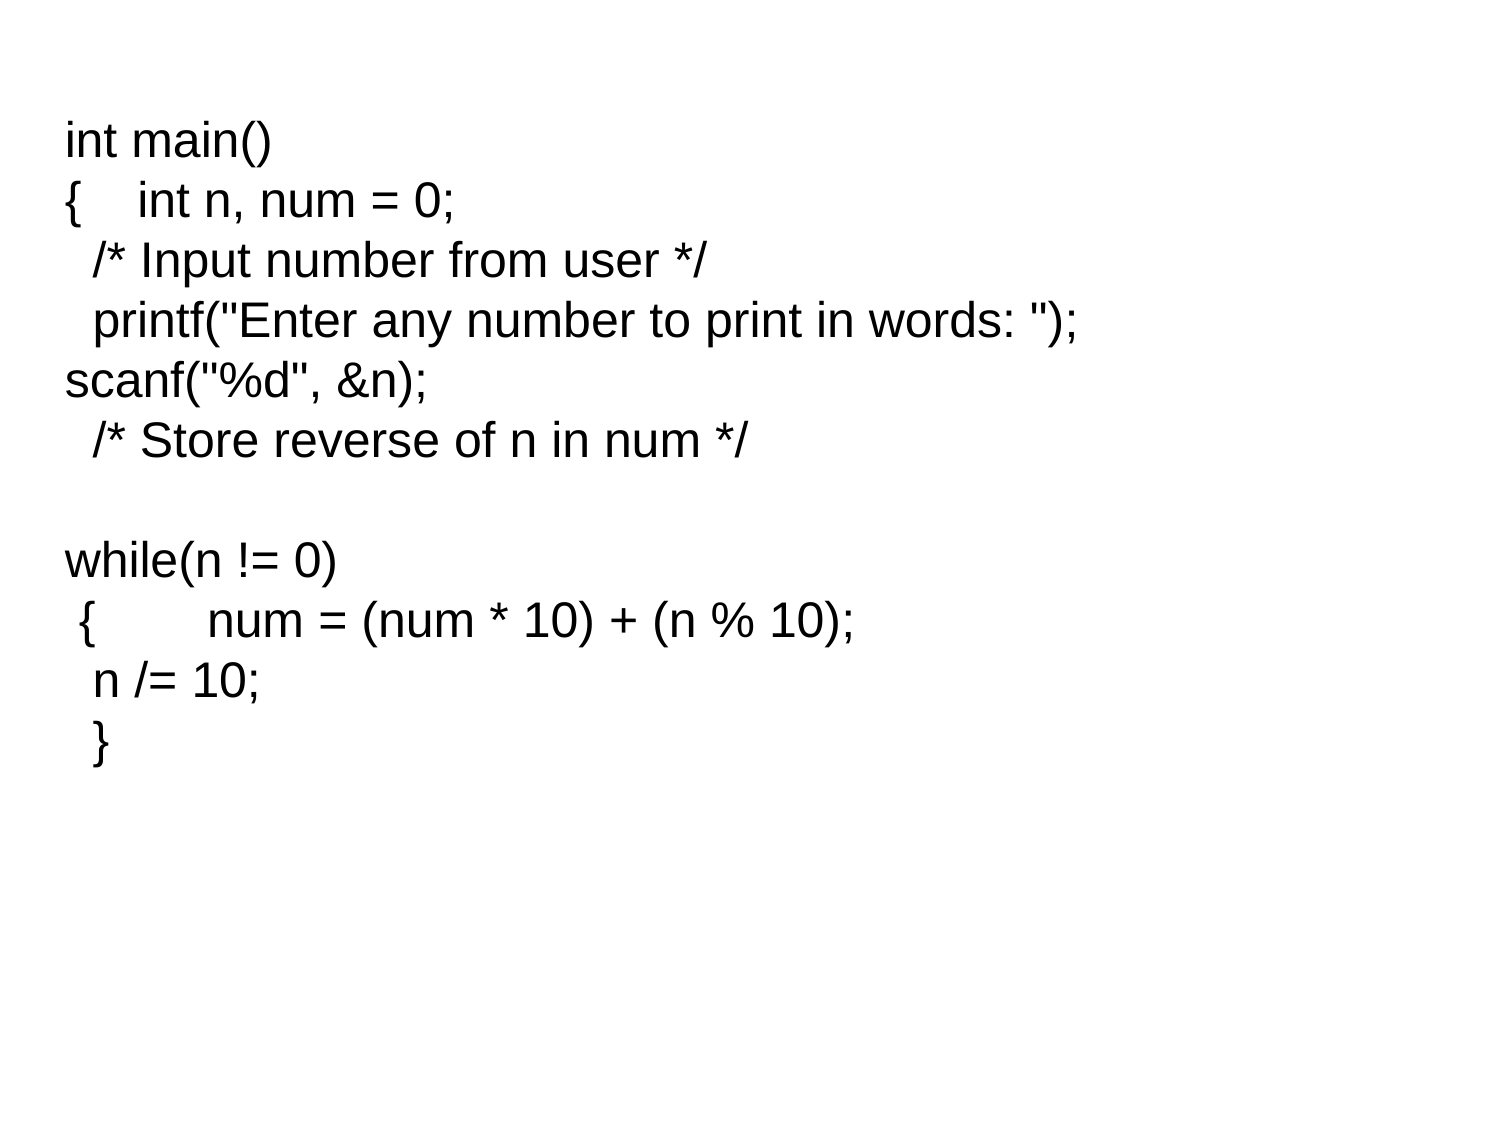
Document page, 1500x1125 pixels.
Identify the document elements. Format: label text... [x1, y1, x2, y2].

text_box int main() { int n, num = 0; /* Input number from user */ printf("Enter any number to print in words: "); scanf("%d", &n); /* Store reverse of n in num */ while(n != 0) { num = (num * 10) + (n % 10); n /= 10; } [50, 99, 1425, 775]
